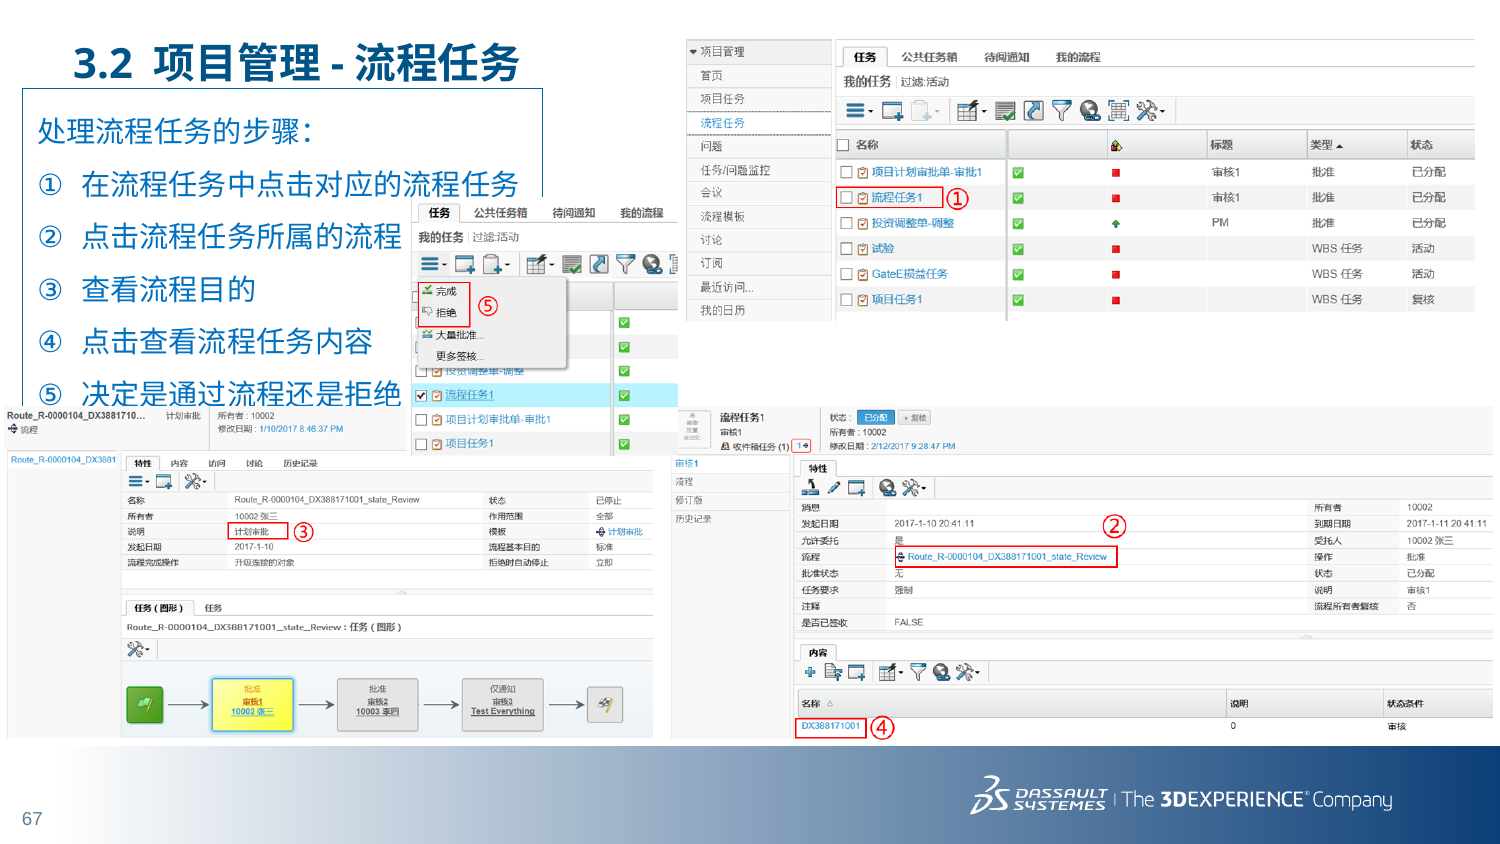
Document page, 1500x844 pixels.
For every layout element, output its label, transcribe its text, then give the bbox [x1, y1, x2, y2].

picture [685, 39, 1475, 321]
picture [962, 775, 1400, 815]
text_box 处理流程任务的步骤： 在流程任务中点击对应的流程任务 点击流程任务所属的流程 查看流程目的 点击查看流程任务内容 决定是通过流程还是拒绝 [22, 88, 543, 404]
title 3.2 项目管理-流程任务 [58, 23, 1072, 100]
picture [3, 196, 1493, 757]
